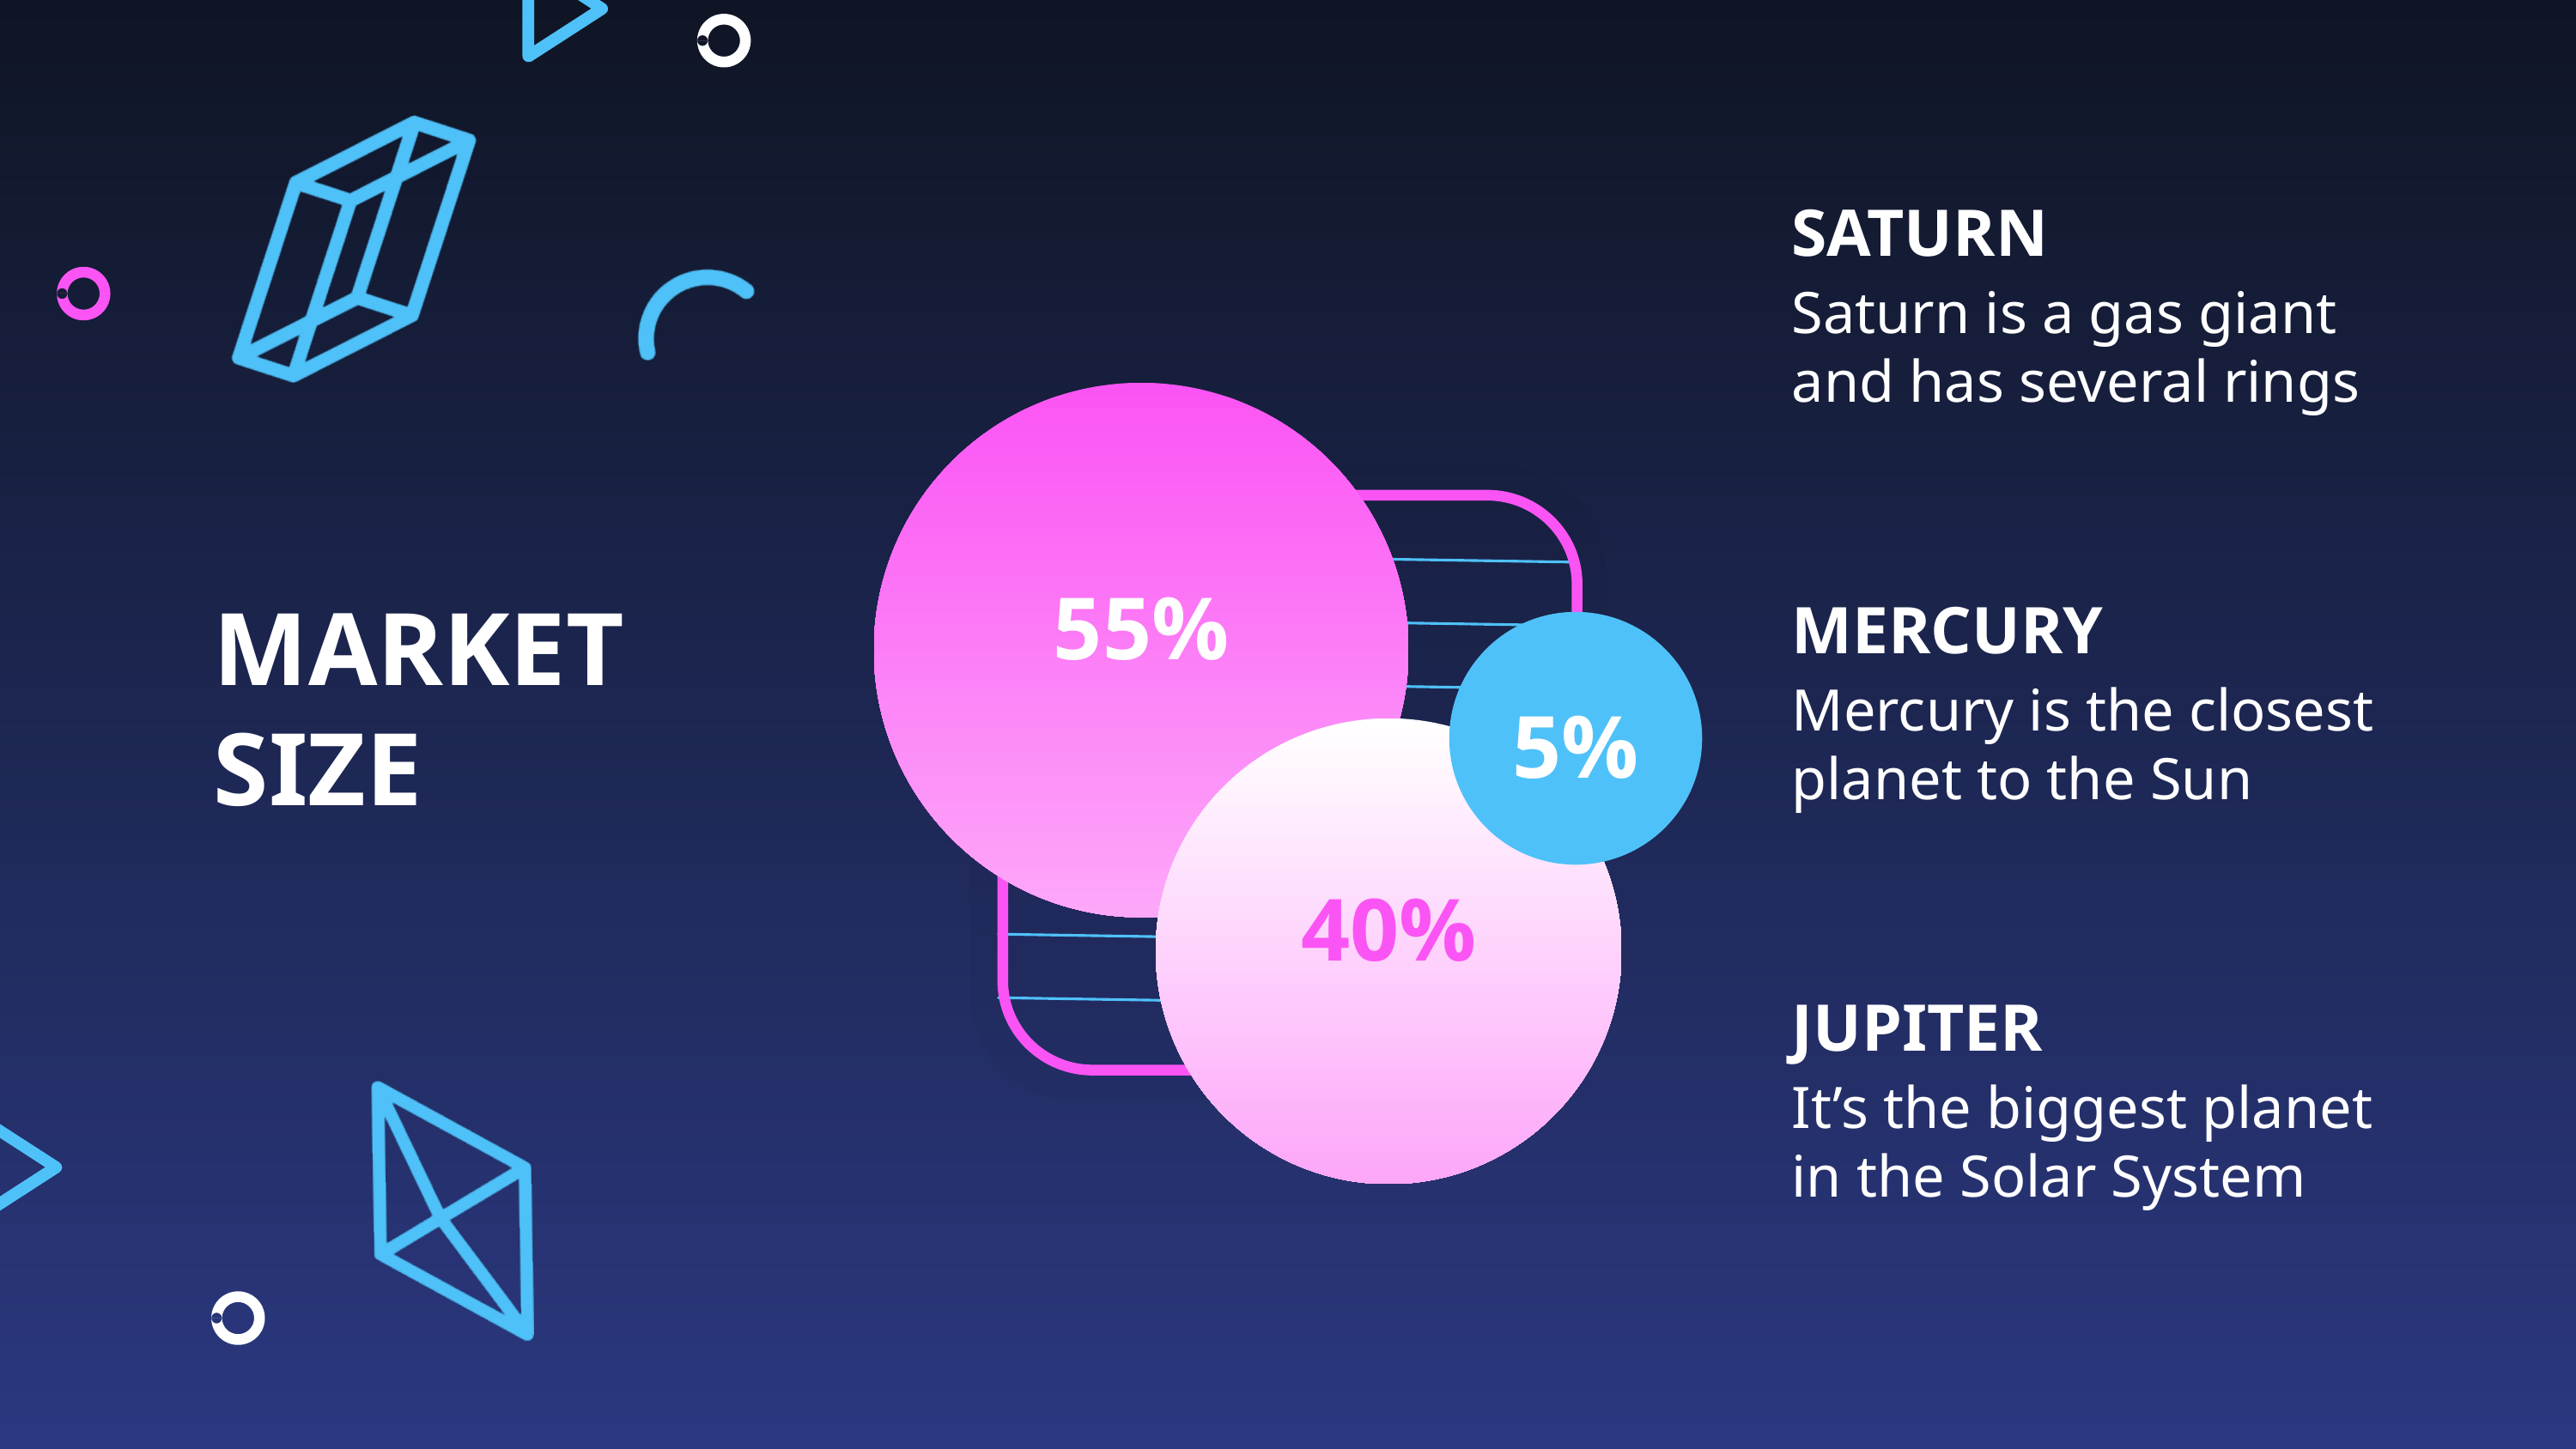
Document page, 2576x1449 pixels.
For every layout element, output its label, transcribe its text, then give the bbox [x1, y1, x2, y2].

text_box MARKET SIZE [213, 585, 824, 826]
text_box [210, 1291, 265, 1345]
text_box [1413, 489, 1579, 717]
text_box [0, 1113, 63, 1222]
text_box [230, 85, 478, 414]
text_box Saturn is a gas giant and has several rings [1791, 276, 2383, 414]
text_box It’s the biggest planet in the Solar System [1791, 1070, 2383, 1210]
text_box [632, 250, 759, 382]
text_box Mercury is the closest planet to the Sun [1791, 673, 2383, 811]
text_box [1449, 611, 1703, 865]
text_box [297, 1035, 609, 1387]
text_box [56, 266, 111, 321]
text_box SATURN [1791, 191, 2258, 270]
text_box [522, 0, 609, 63]
text_box JUPITER [1791, 986, 2258, 1064]
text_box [969, 925, 1151, 1102]
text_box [873, 382, 1409, 918]
text_box MERCURY [1791, 589, 2258, 667]
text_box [696, 13, 751, 68]
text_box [997, 925, 1151, 1077]
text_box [1413, 464, 1607, 610]
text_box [1155, 718, 1622, 1185]
